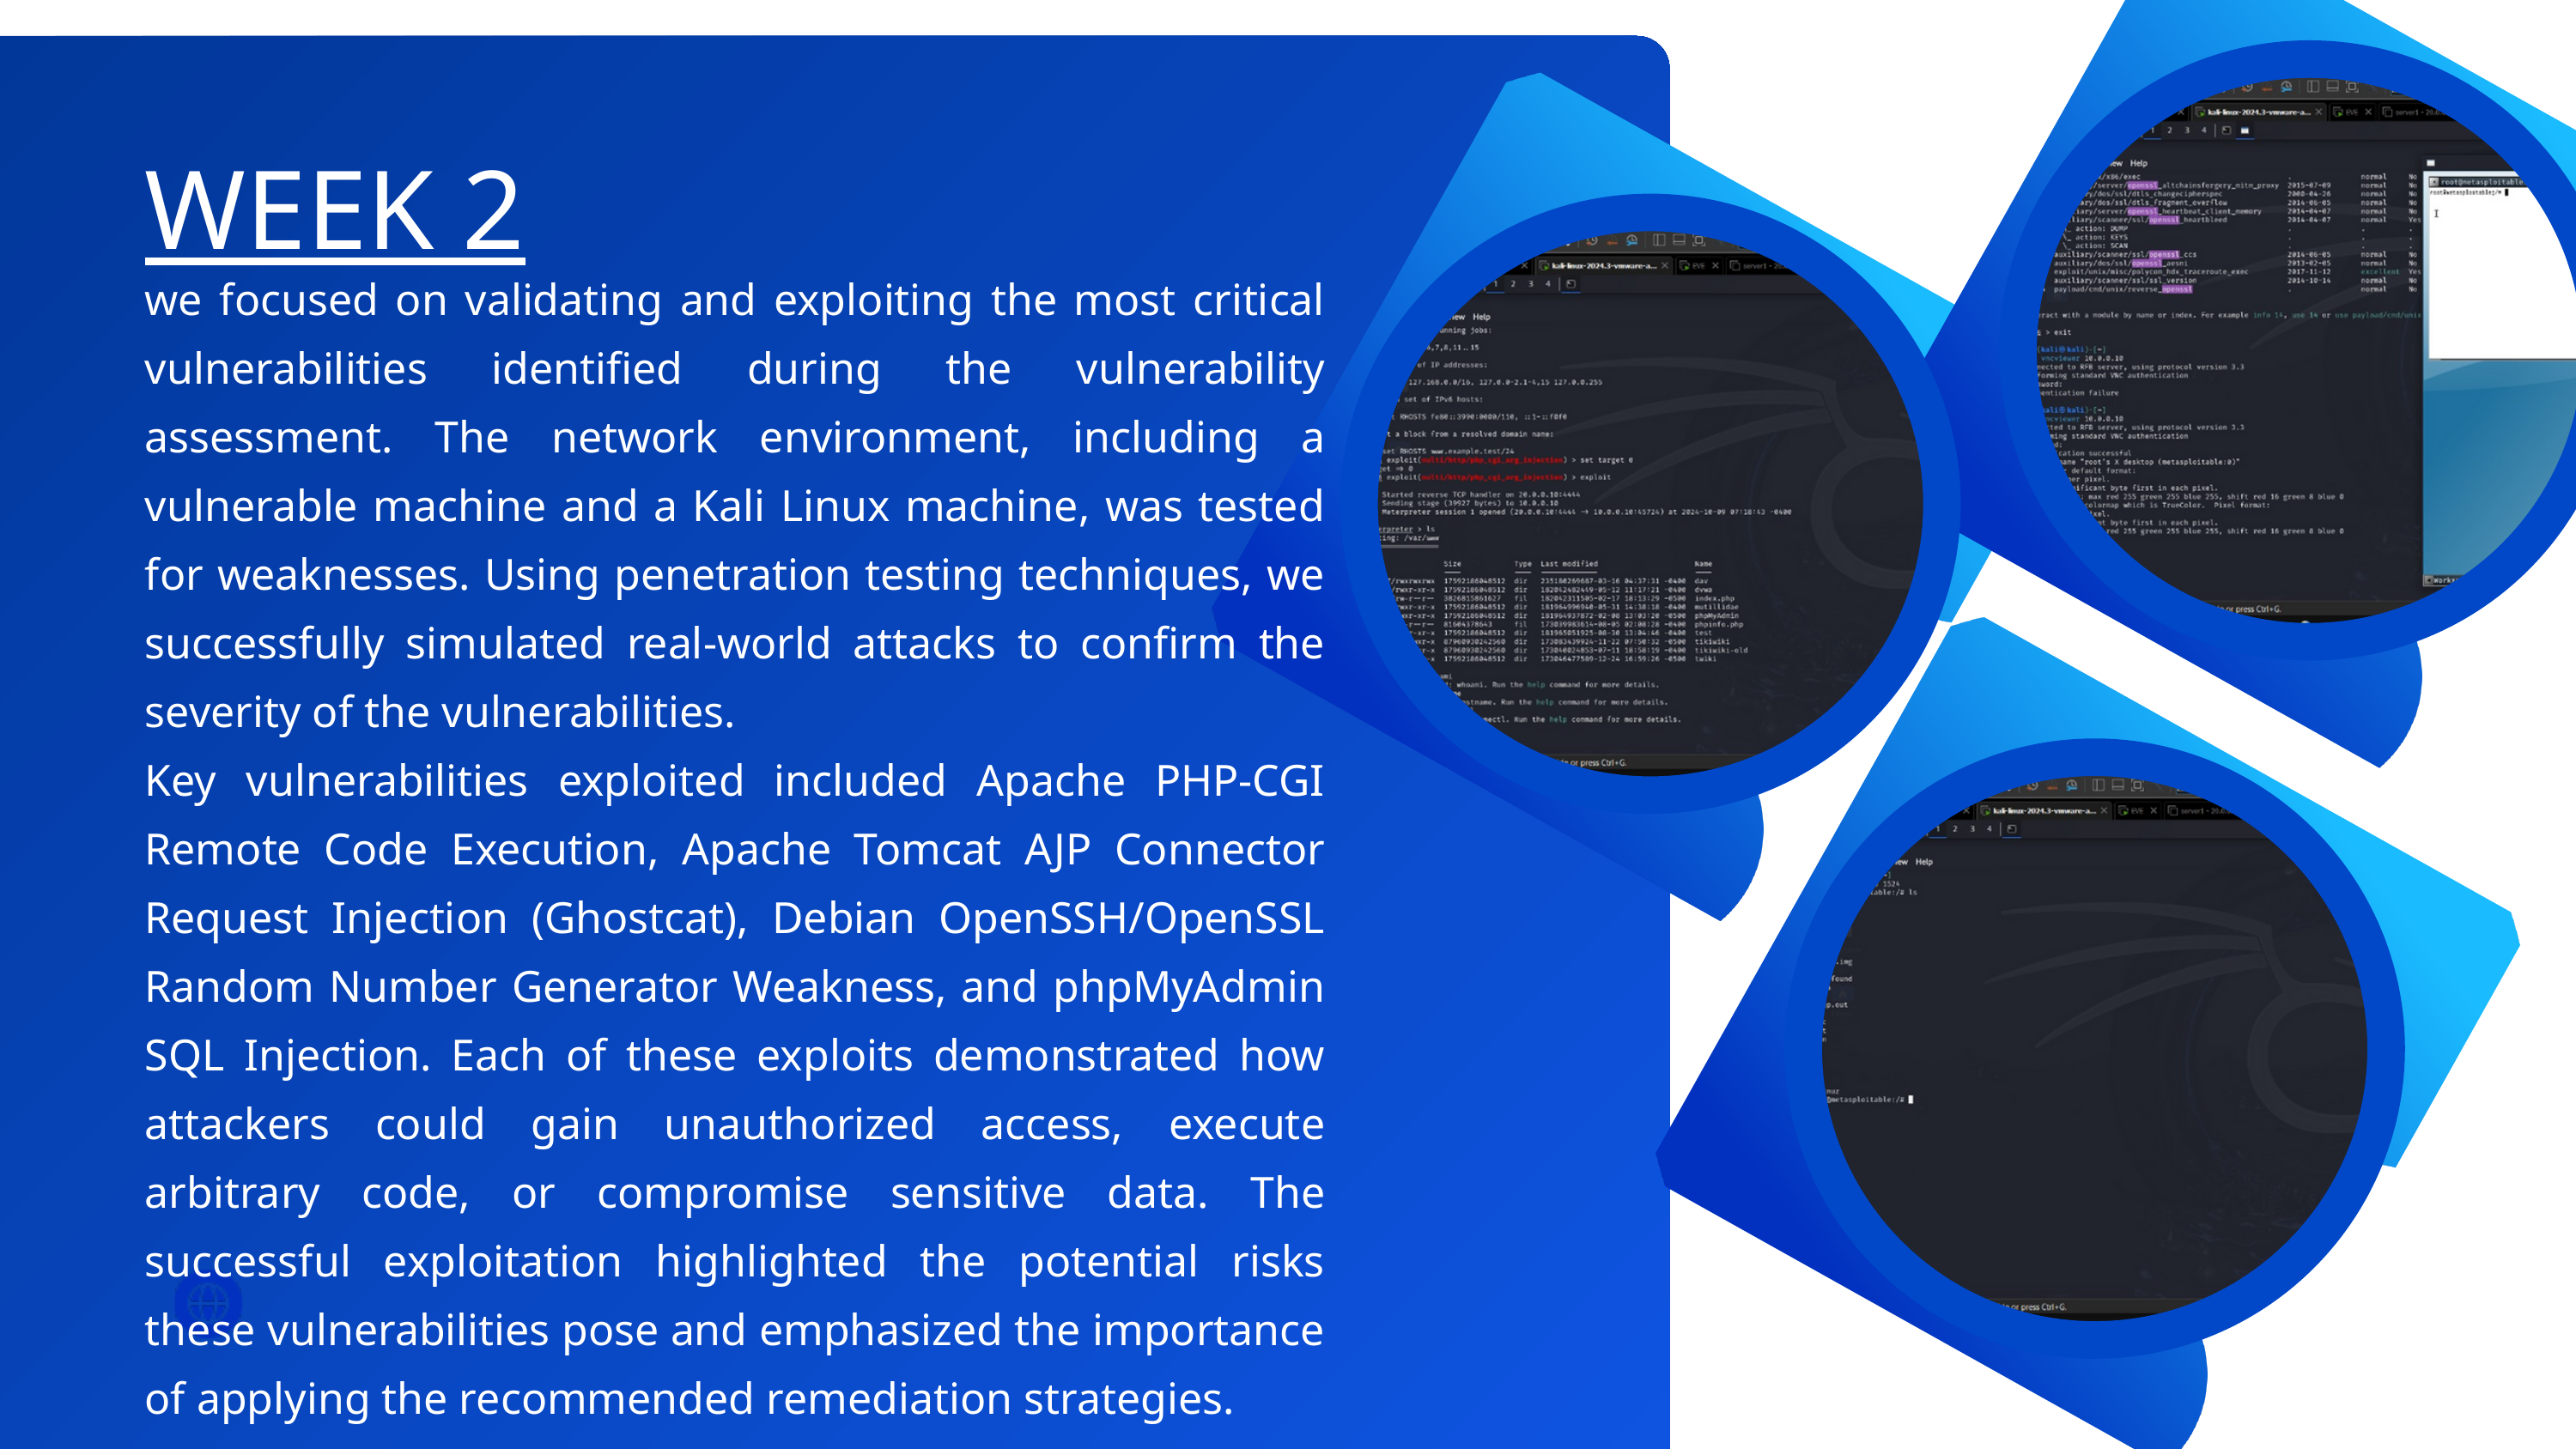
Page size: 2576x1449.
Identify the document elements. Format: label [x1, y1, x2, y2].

text_box [2391, 845, 2532, 1177]
text_box [2093, 0, 2446, 58]
text_box [1674, 147, 1787, 210]
text_box [1802, 756, 2387, 1341]
text_box [1951, 1347, 2295, 1449]
text_box [2017, 58, 2576, 642]
text_box [1674, 899, 1798, 1261]
text_box [1674, 803, 1798, 949]
text_box [1946, 604, 2232, 755]
text_box [1946, 534, 1991, 634]
text_box [2166, 649, 2510, 796]
text_box [1946, 201, 2013, 563]
text_box [0, 35, 1670, 1449]
text_box [1946, 299, 1954, 318]
text_box [1358, 212, 1942, 796]
